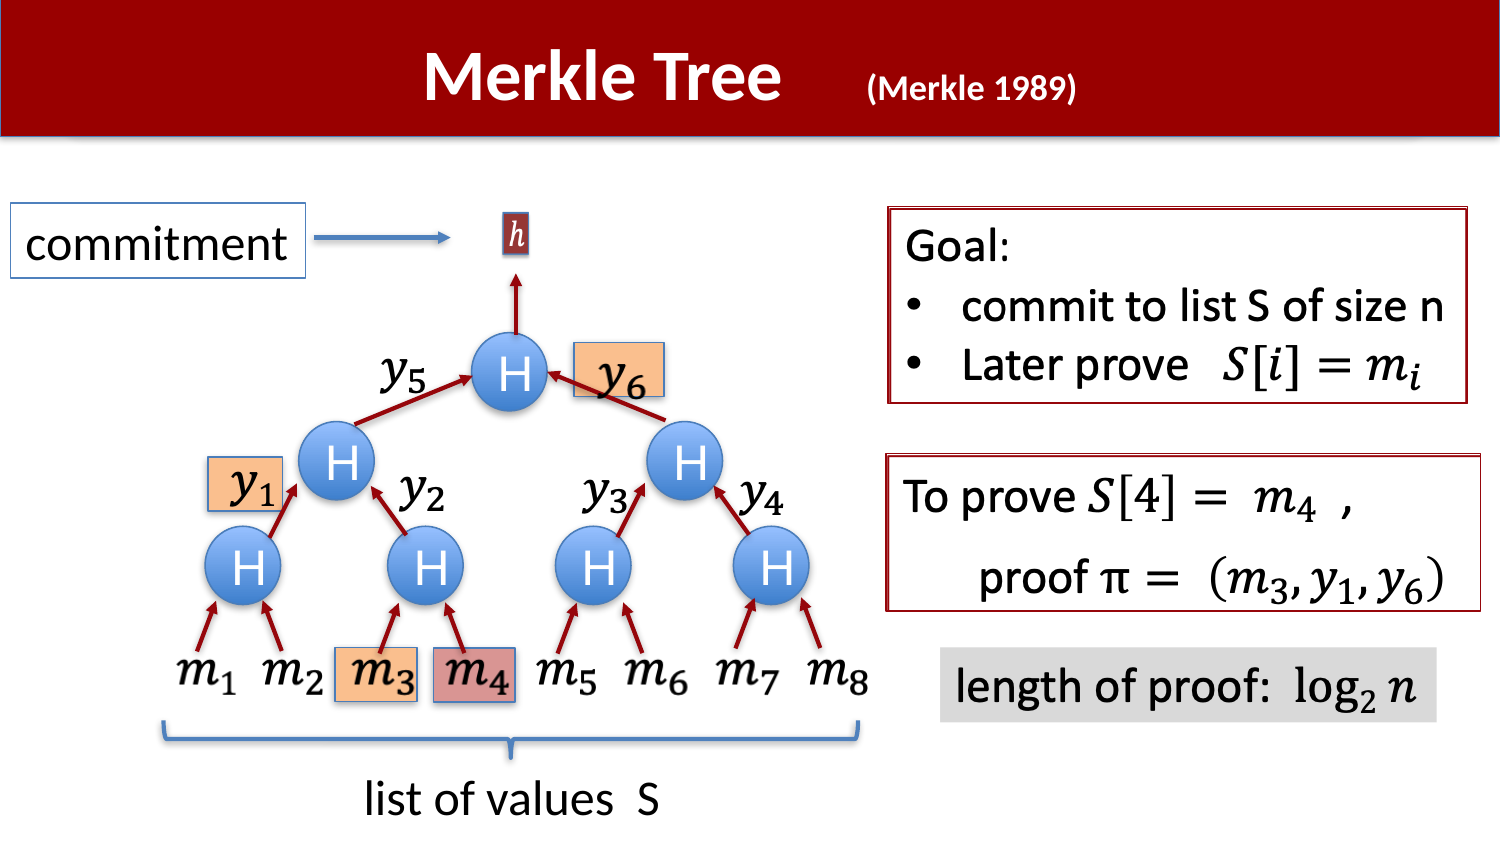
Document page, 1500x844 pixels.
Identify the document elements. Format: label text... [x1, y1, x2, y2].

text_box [622, 602, 643, 654]
text_box list of values S [348, 757, 678, 833]
text_box [331, 627, 422, 702]
text_box [783, 627, 893, 702]
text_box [379, 602, 399, 654]
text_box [735, 597, 755, 649]
text_box [886, 453, 1481, 612]
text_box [617, 531, 646, 538]
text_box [444, 602, 465, 654]
text_box [602, 627, 712, 702]
text_box [155, 627, 241, 702]
text_box [888, 206, 1468, 404]
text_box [196, 600, 217, 652]
text_box [939, 647, 1437, 724]
text_box [493, 209, 538, 266]
text_box H [205, 531, 281, 605]
title Merkle Tree (Merkle 1989) [75, 20, 1425, 123]
text_box [422, 627, 512, 702]
text_box H [555, 531, 632, 605]
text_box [800, 597, 821, 649]
text_box [163, 720, 859, 757]
text_box [512, 627, 602, 702]
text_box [713, 531, 750, 536]
text_box [712, 627, 783, 702]
text_box [241, 627, 331, 702]
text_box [557, 602, 577, 654]
text_box H [733, 531, 809, 605]
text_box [10, 202, 451, 279]
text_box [262, 600, 282, 652]
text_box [269, 531, 298, 538]
text_box H [387, 531, 464, 605]
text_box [370, 531, 407, 536]
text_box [208, 326, 806, 523]
